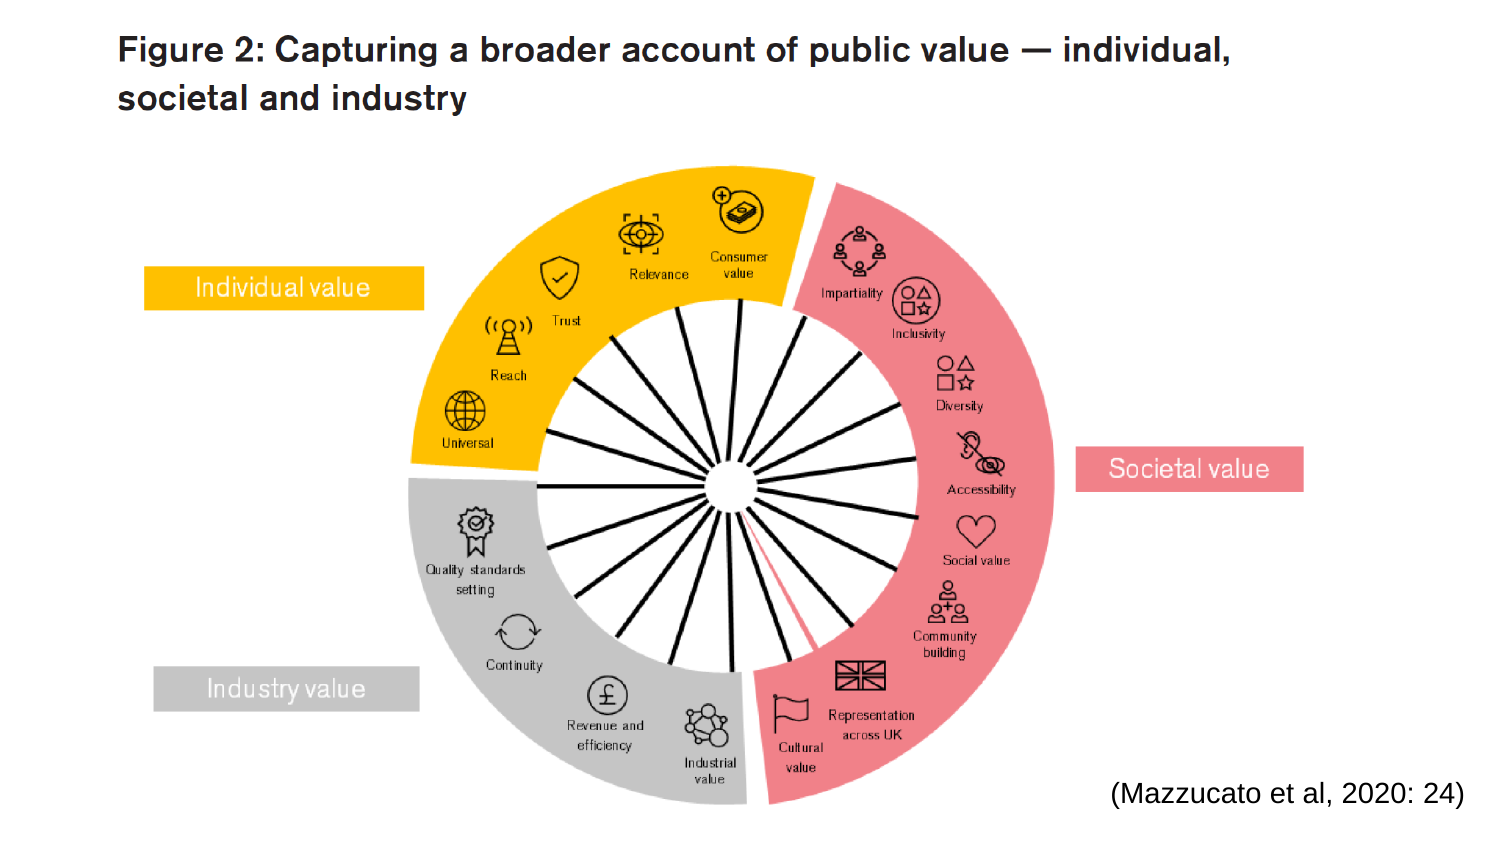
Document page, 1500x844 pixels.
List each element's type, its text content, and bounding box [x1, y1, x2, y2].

picture [80, 8, 1360, 836]
text_box (Mazzucato et al, 2020: 24) [1365, 767, 1481, 817]
